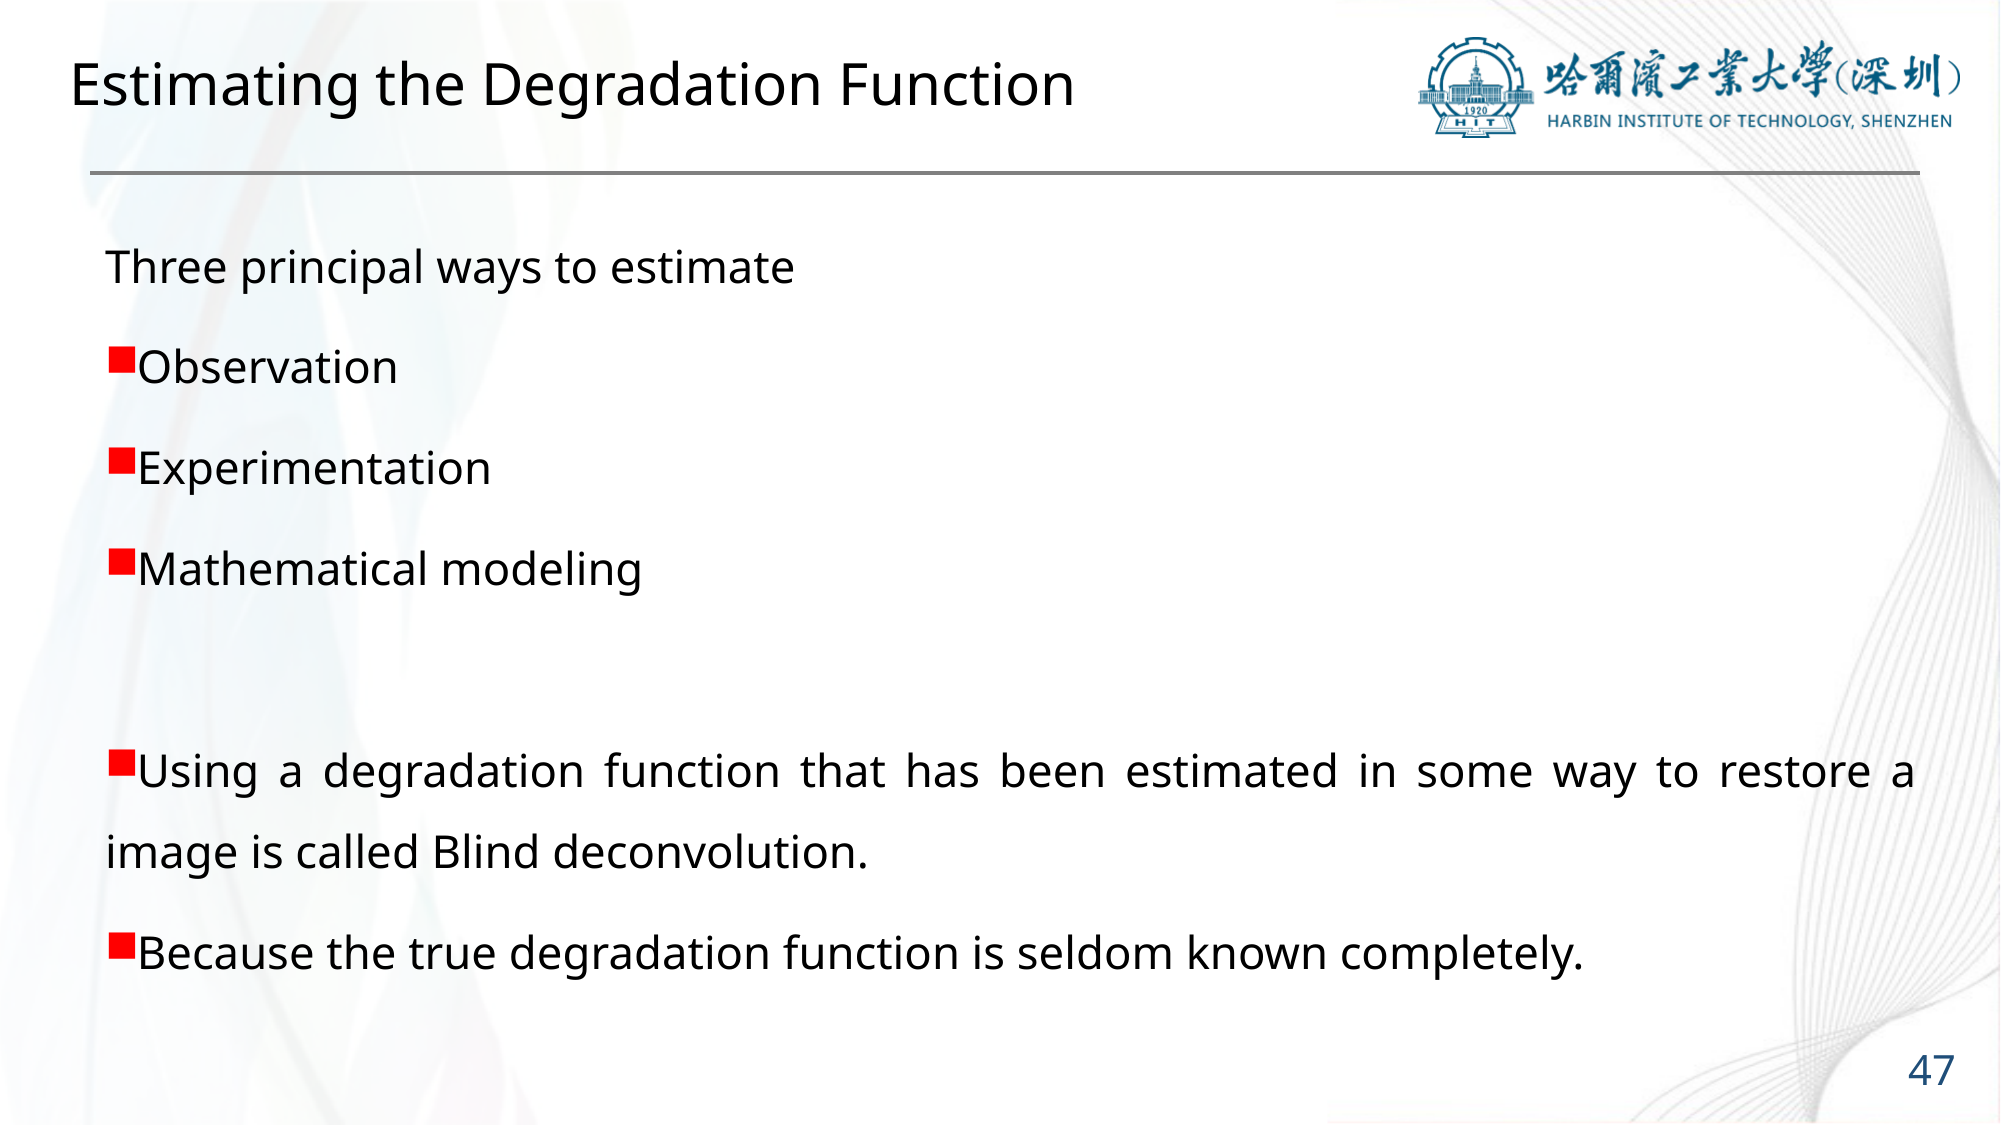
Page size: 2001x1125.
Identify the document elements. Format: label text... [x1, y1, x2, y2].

picture [0, 0, 2001, 1125]
title Estimating the Degradation Function [54, 0, 1385, 174]
list Three principal ways to estimate Observation Experimentation Mathematical modeling Using a degradation function that has been estimated in some way to restore a image is called Blind deconvolution. Because the true degradation function is seldom known completely. [90, 202, 1934, 987]
slide_number 47 [1521, 1042, 1972, 1103]
